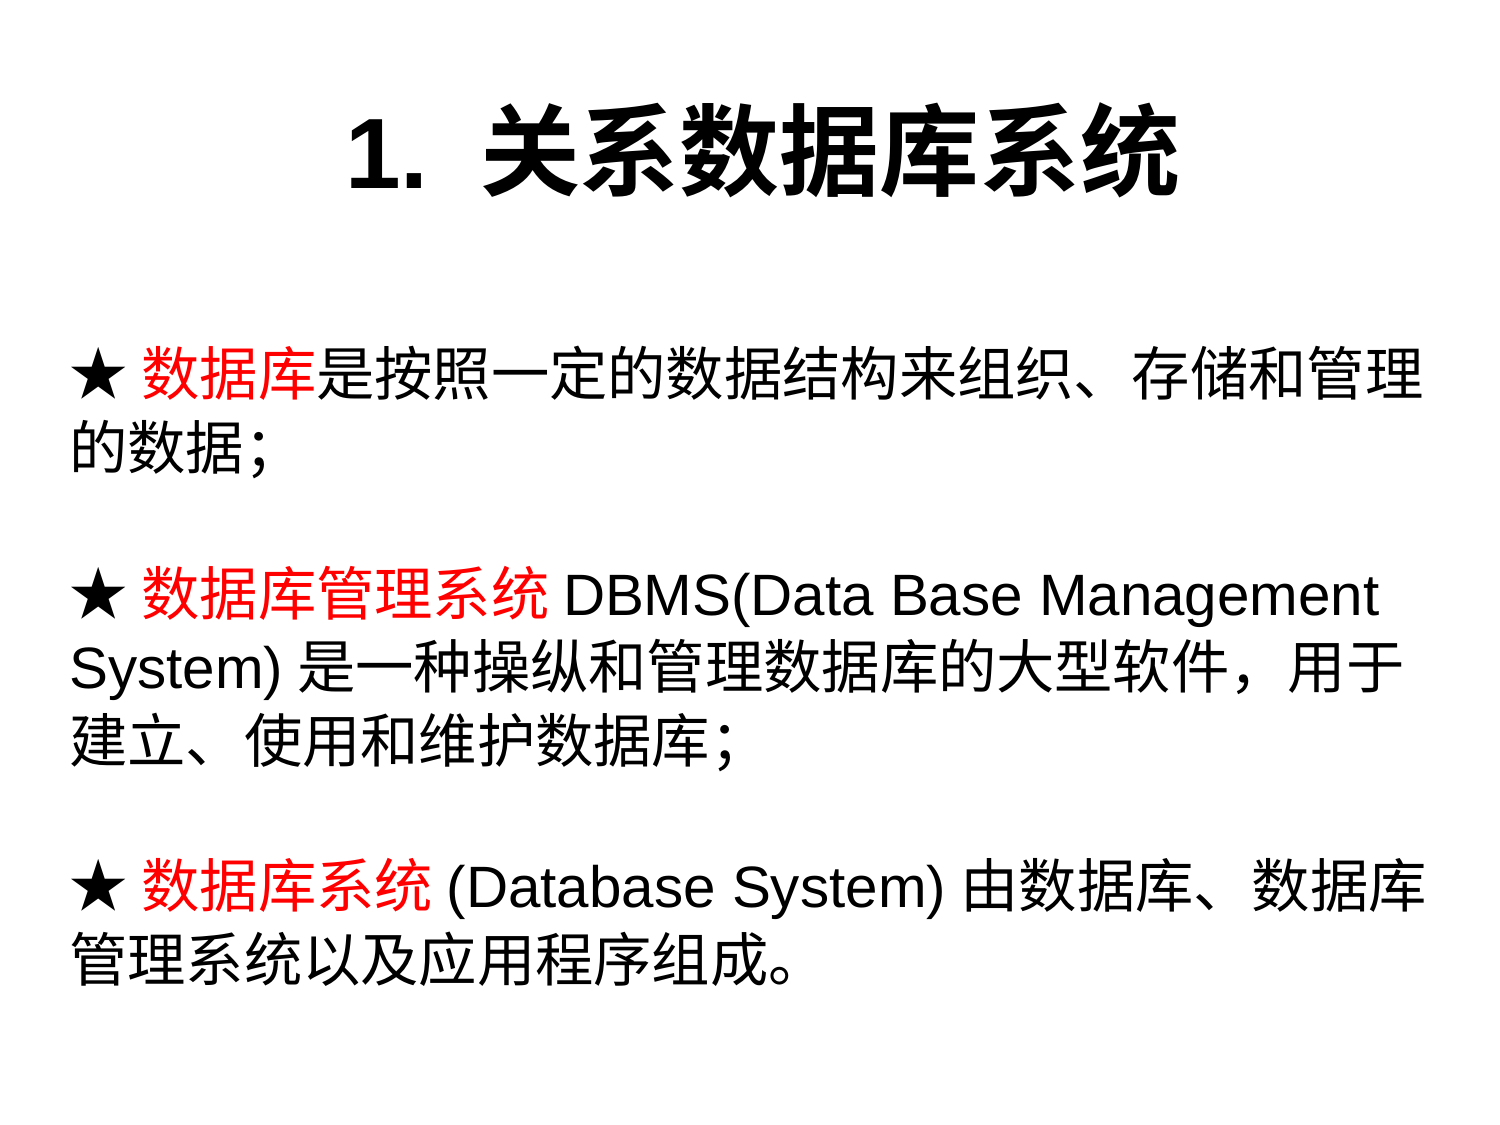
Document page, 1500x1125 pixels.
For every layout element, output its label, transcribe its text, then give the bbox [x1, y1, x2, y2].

title 1. 关系数据库系统 [99, 54, 1425, 243]
list ★数据库是按照一定的数据结构来组织、存储和管理的数据； ★数据库管理系统DBMS(Data Base Management System)是一种操纵和管理数据库的大型软件，用于建立、使用和维护数据库； ★数据库系统(Database System)由数据库、数据库管理系统以及应用程序组成。 [54, 326, 1446, 1000]
